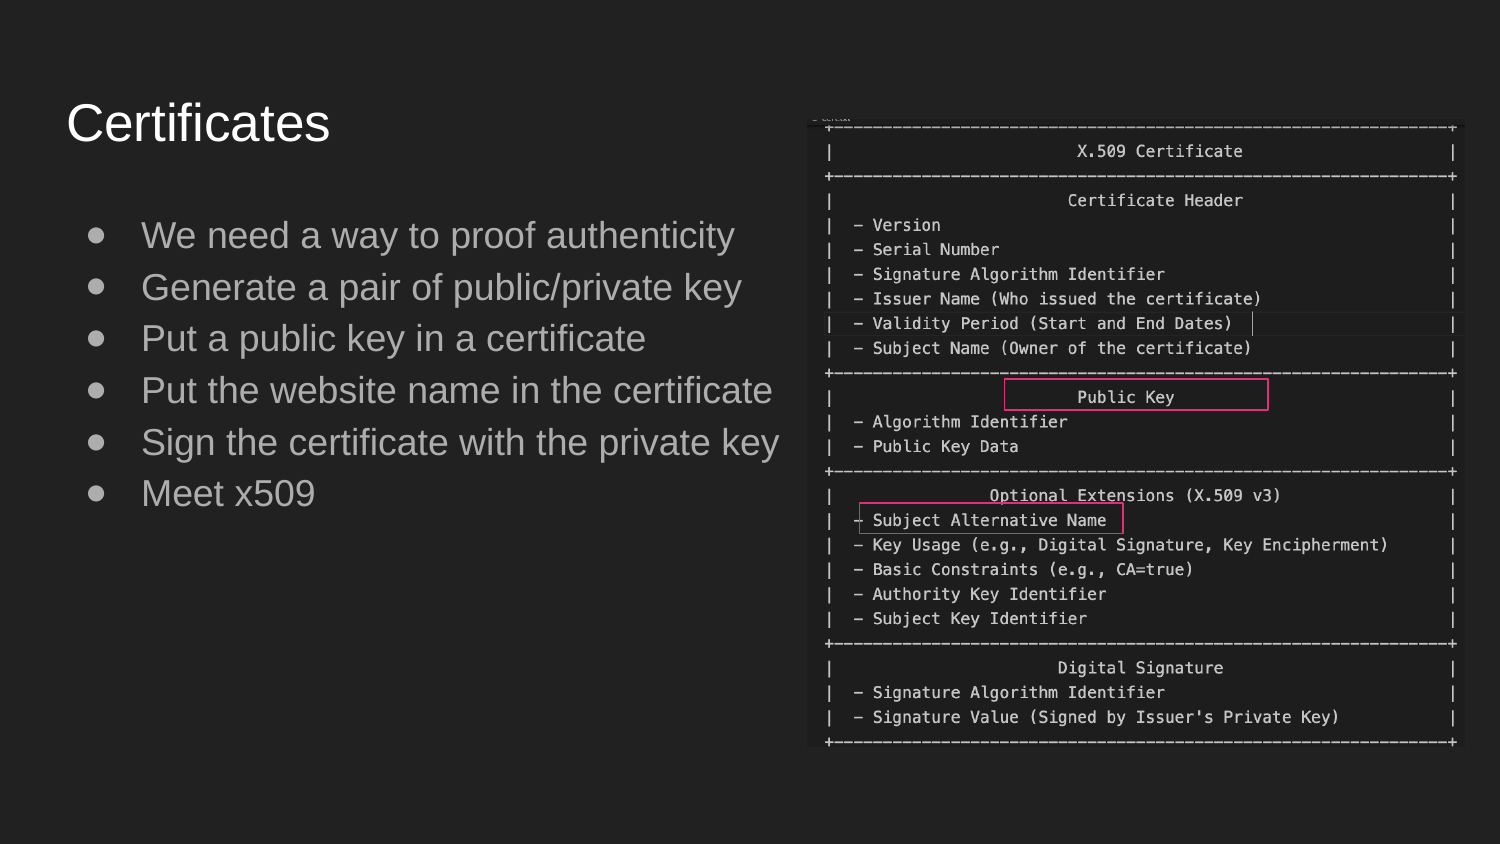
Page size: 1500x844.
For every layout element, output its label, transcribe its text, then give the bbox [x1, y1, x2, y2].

picture [807, 119, 1466, 747]
title Certificates [51, 72, 1449, 167]
list We need a way to proof authenticity Generate a pair of public/private key Put a public key in a certificate Put the website name in the certificate Sign the certificate with the private key Meet x509 [51, 189, 803, 750]
